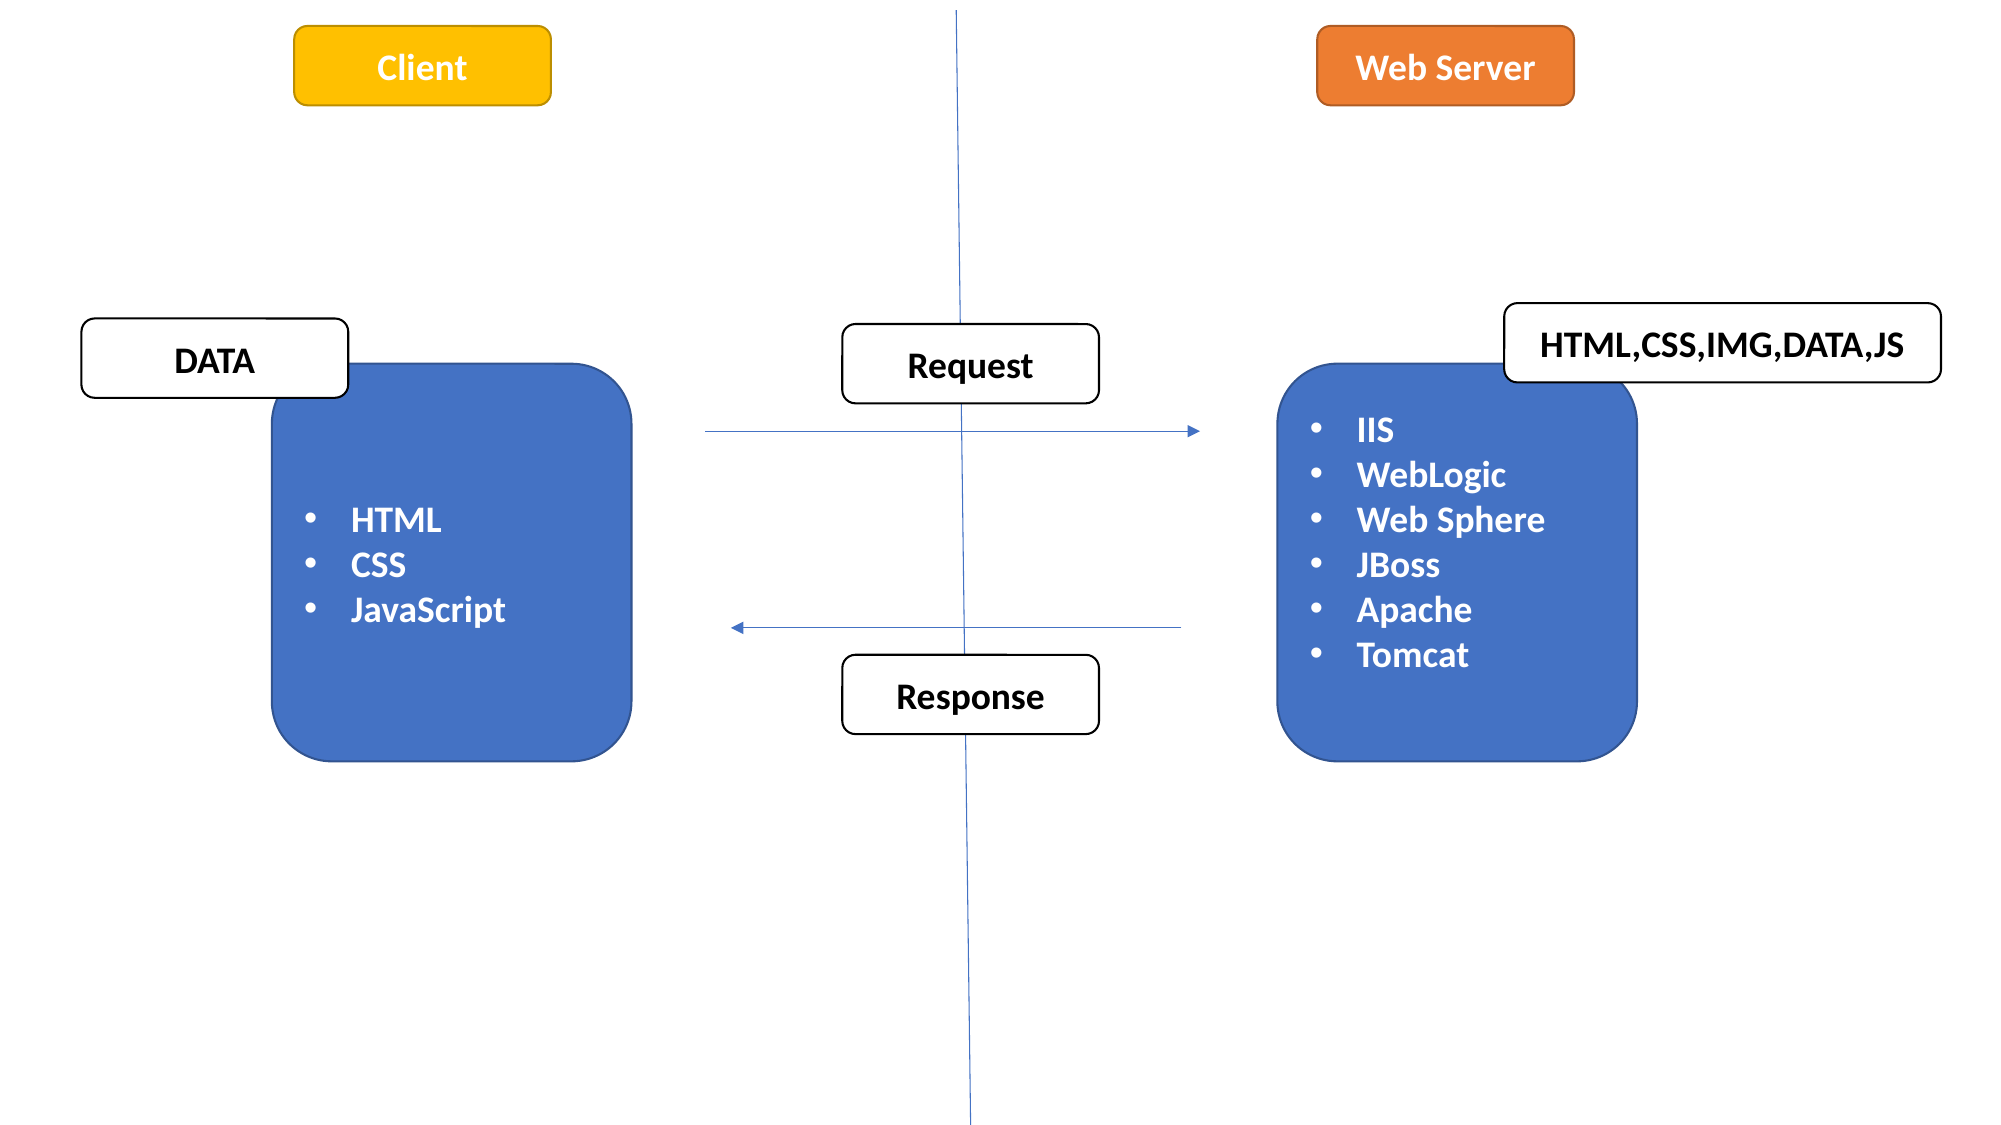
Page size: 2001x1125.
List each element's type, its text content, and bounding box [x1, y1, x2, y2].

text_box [956, 628, 971, 1125]
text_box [956, 10, 971, 431]
text_box Response [971, 653, 1101, 736]
text_box Response [841, 653, 956, 736]
text_box Web Server [1316, 24, 1576, 107]
text_box IIS WebLogic Web Sphere JBoss Apache Tomcat [1276, 362, 1639, 763]
text_box DATA [80, 317, 350, 399]
text_box Request [841, 322, 956, 405]
text_box HTML CSS JavaScript [270, 362, 633, 763]
text_box Request [971, 322, 1101, 405]
text_box HTML,CSS,IMG,DATA,JS [1503, 302, 1943, 384]
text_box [956, 432, 971, 627]
text_box Client [293, 24, 552, 107]
